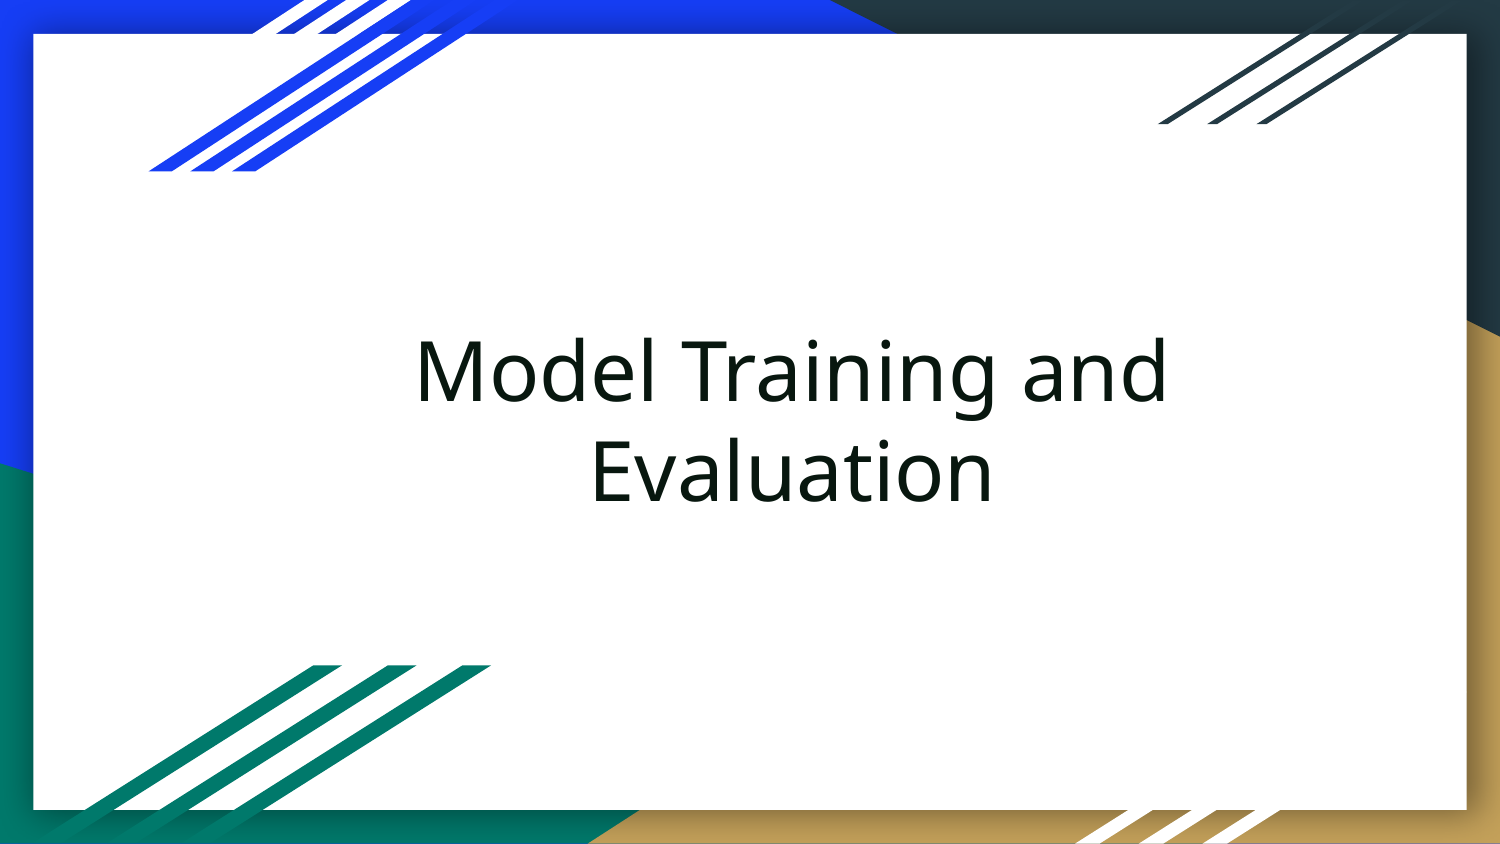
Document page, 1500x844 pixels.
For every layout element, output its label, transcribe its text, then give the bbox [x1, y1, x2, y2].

title Model Training and Evaluation [211, 298, 1375, 537]
